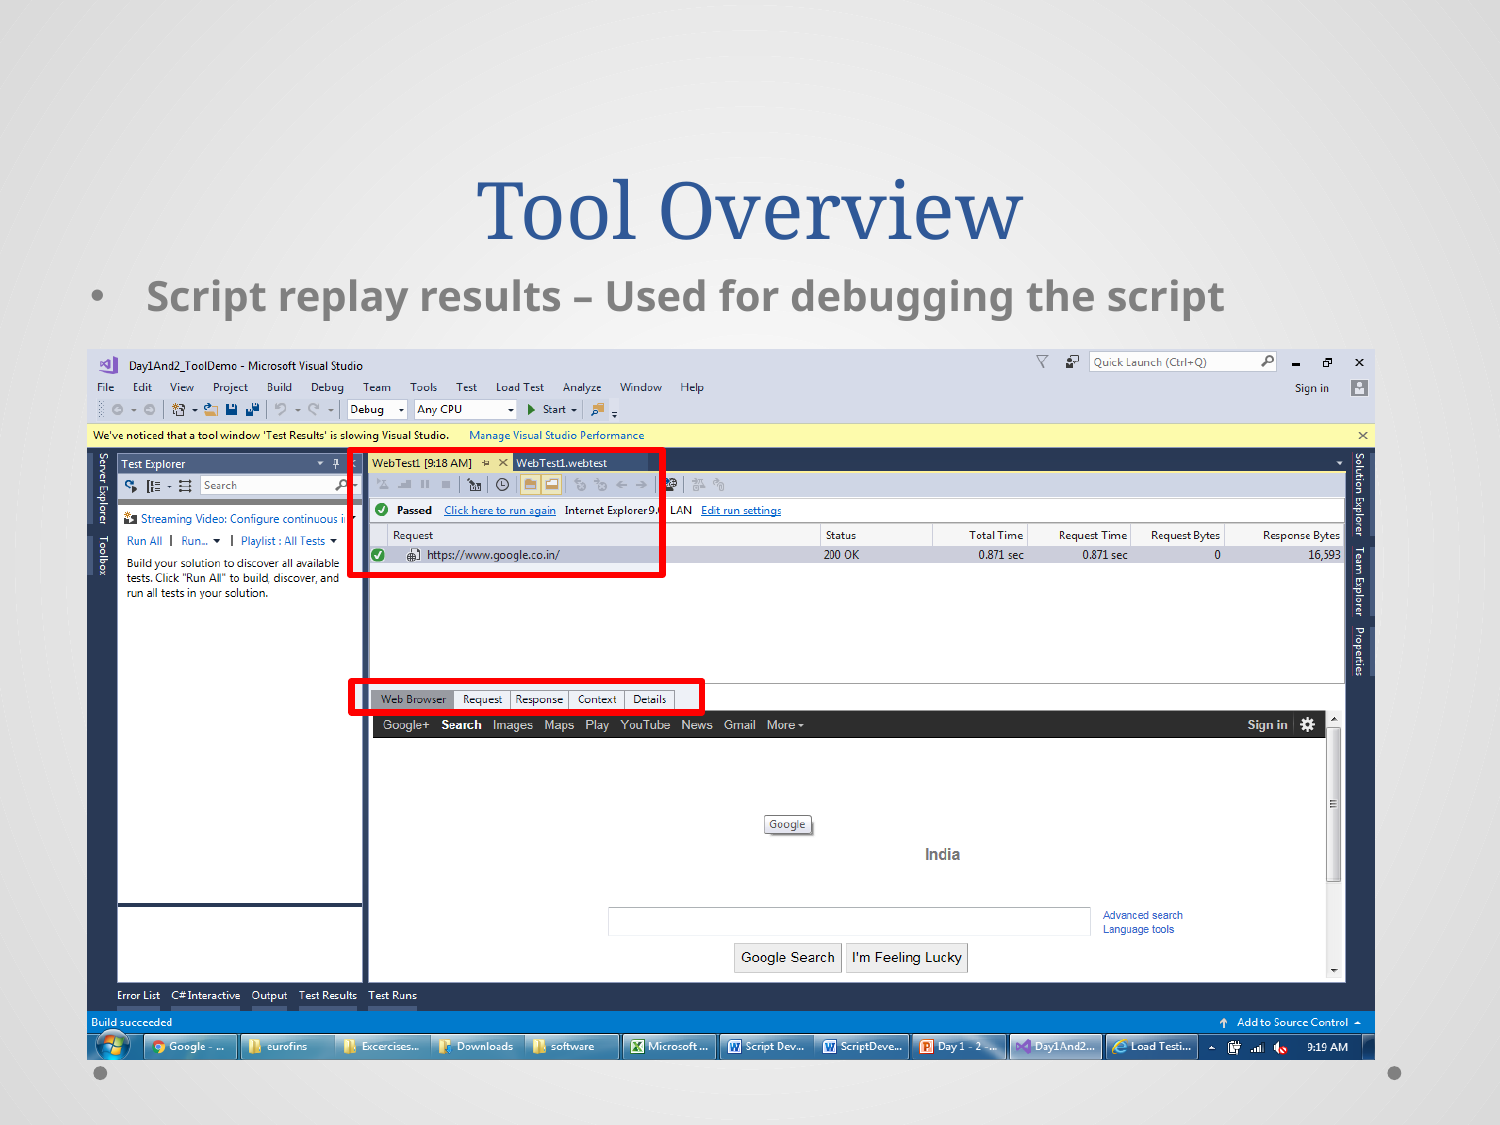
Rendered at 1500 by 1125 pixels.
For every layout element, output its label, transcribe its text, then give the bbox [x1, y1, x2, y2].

picture [87, 349, 1376, 1060]
list Script replay results – Used for debugging the script [75, 262, 1425, 1005]
title Tool Overview [75, 0, 1425, 262]
